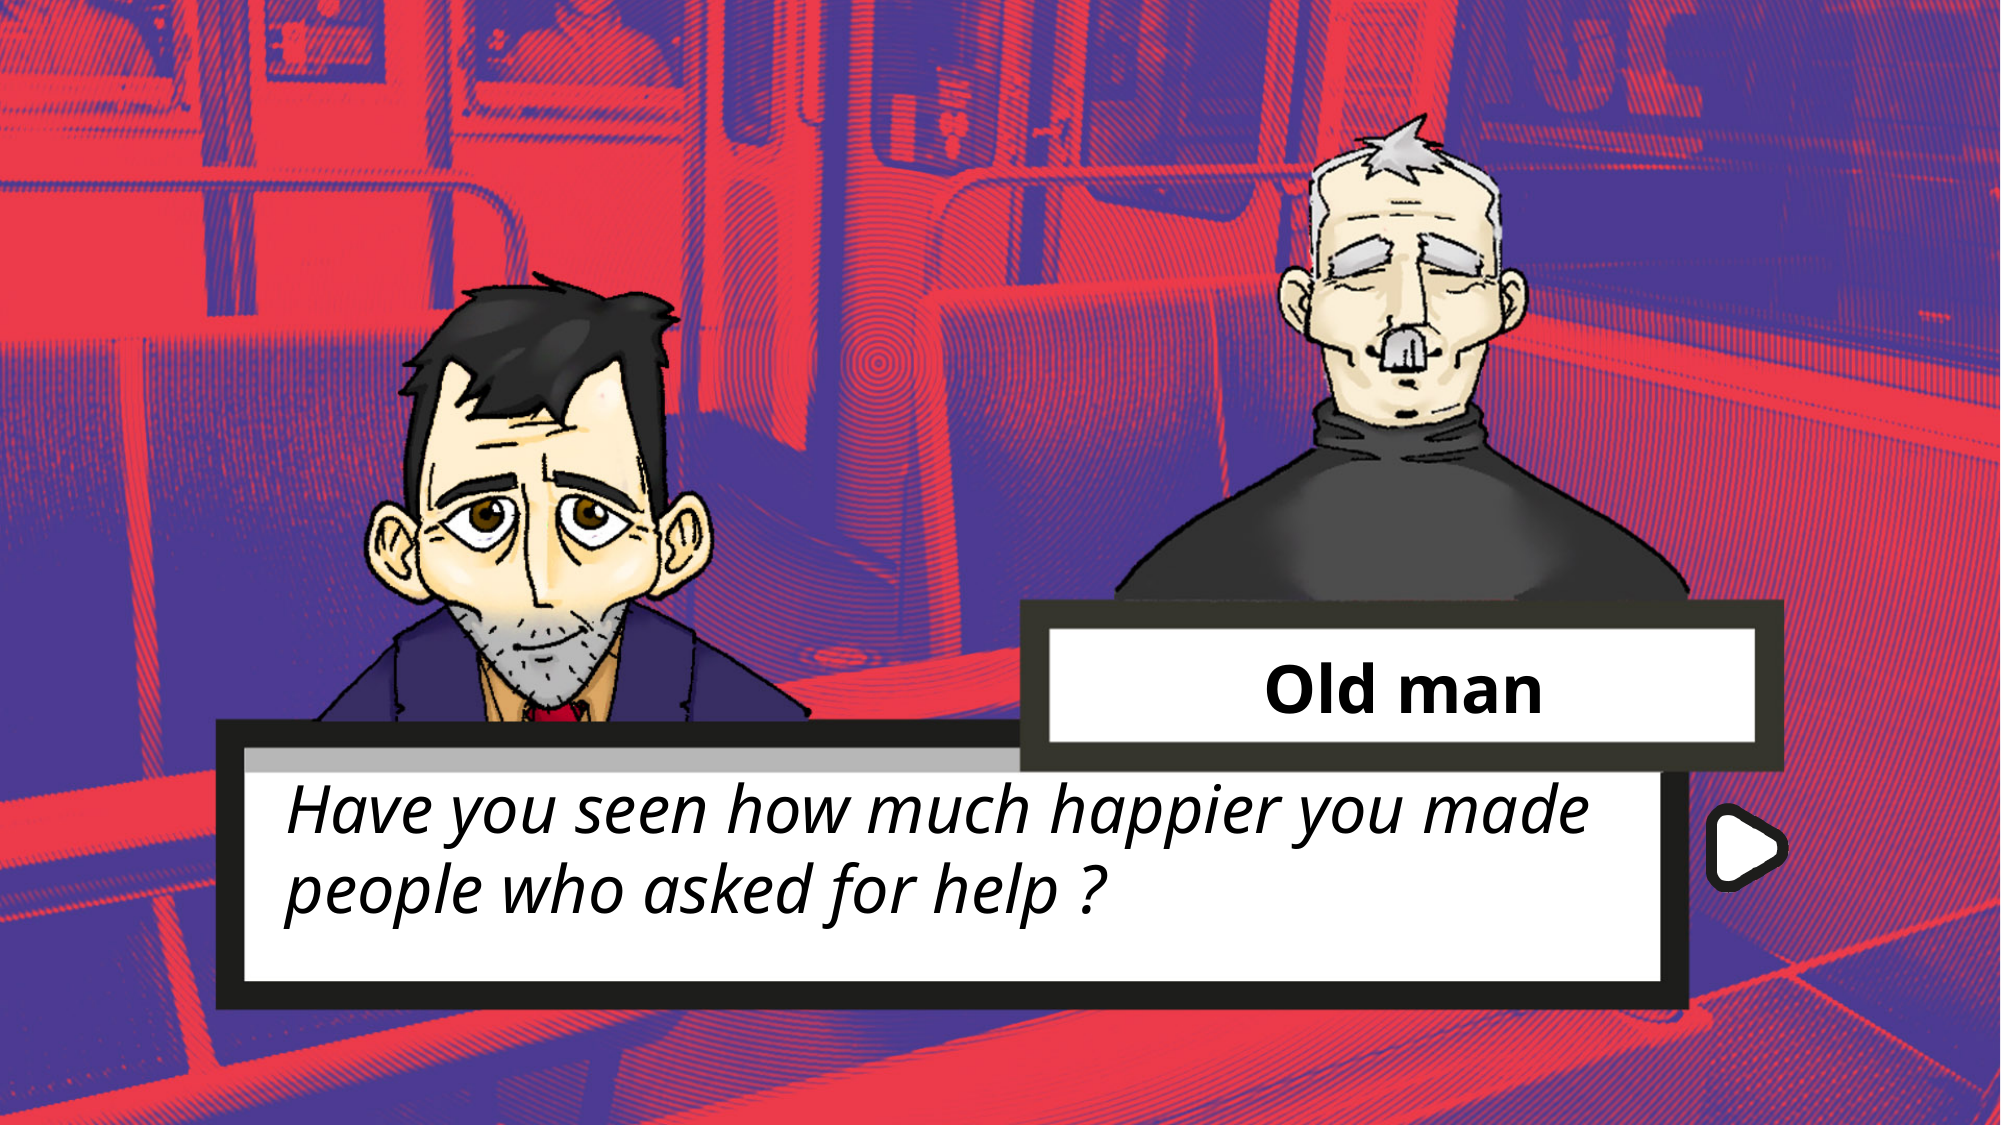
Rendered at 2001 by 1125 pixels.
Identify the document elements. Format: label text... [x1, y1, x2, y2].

text_box Have you seen how much happier you made people who asked for help ? [270, 759, 1649, 935]
text_box Old man [1248, 639, 1561, 735]
picture [0, 0, 2001, 1125]
